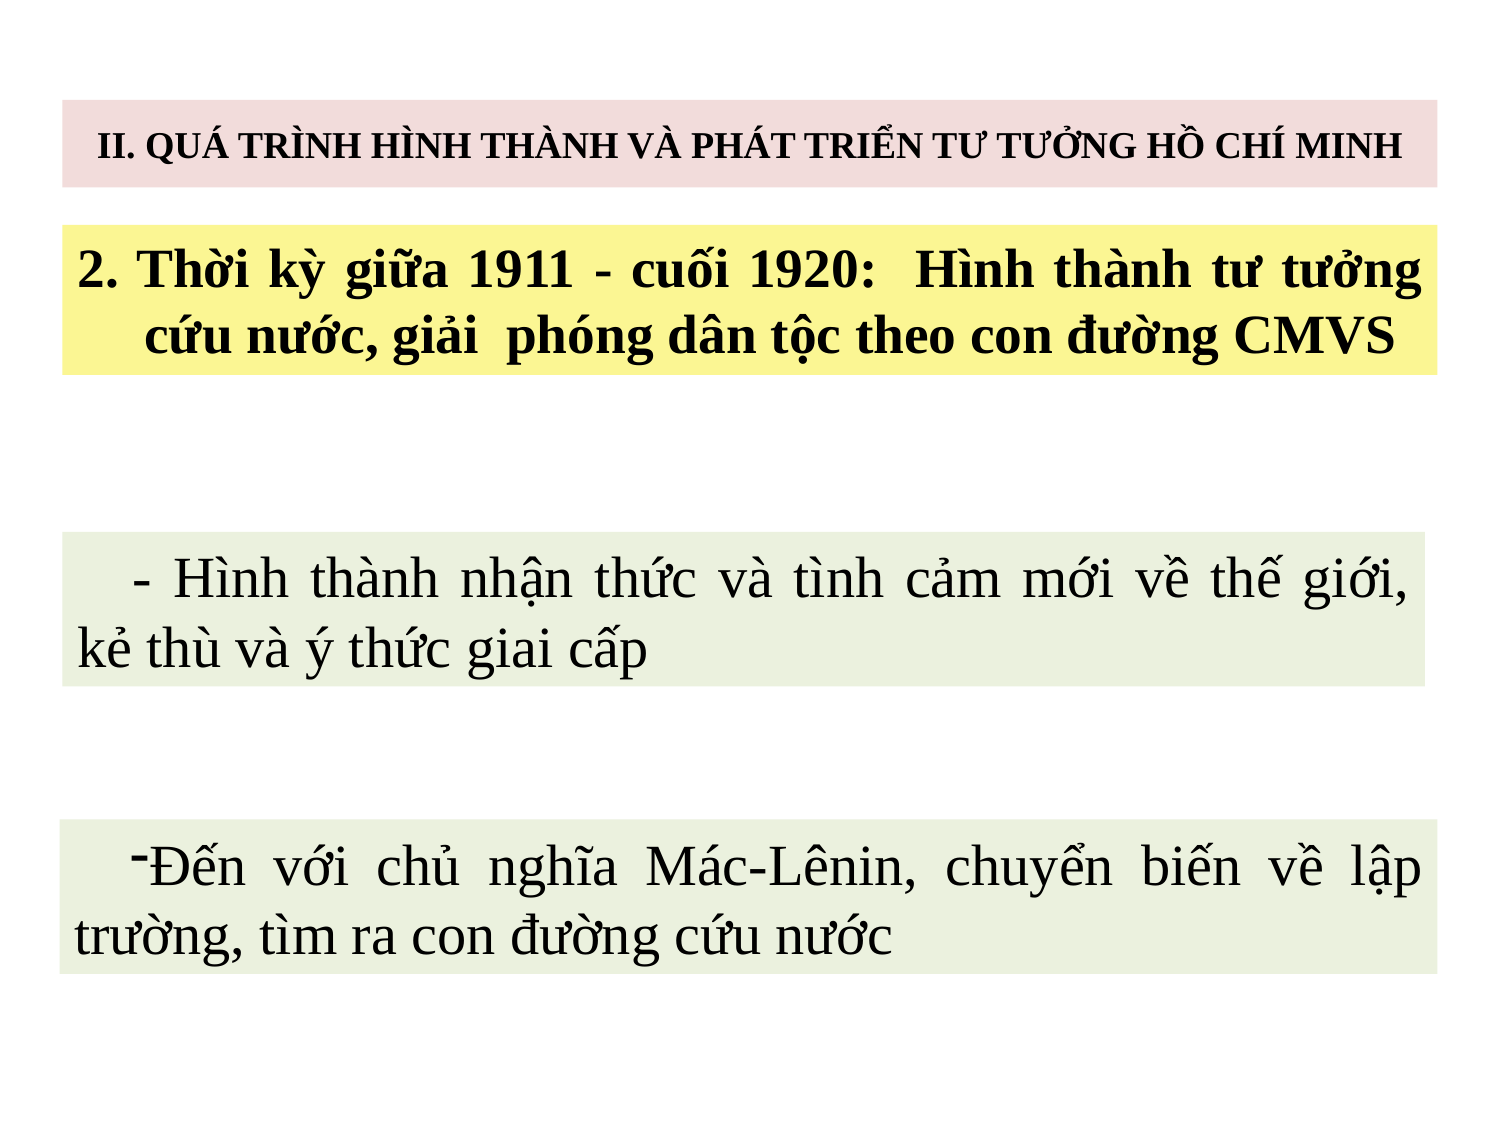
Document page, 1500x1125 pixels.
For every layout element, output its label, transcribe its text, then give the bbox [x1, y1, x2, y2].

text_box 2. Thời kỳ giữa 1911 - cuối 1920: Hình thành tư tưởng cứu nước, giải phóng dân tộc theo con đường CMVS [62, 224, 1438, 375]
text_box - Hình thành nhận thức và tình cảm mới về thế giới, kẻ thù và ý thức giai cấp [62, 531, 1425, 687]
text_box II. QUÁ TRÌNH HÌNH THÀNH VÀ PHÁT TRIỂN TƯ TƯỞNG HỒ CHÍ MINH [62, 99, 1438, 188]
text_box Đến với chủ nghĩa Mác-Lênin, chuyển biến về lập trường, tìm ra con đường cứu nước [59, 819, 1438, 974]
